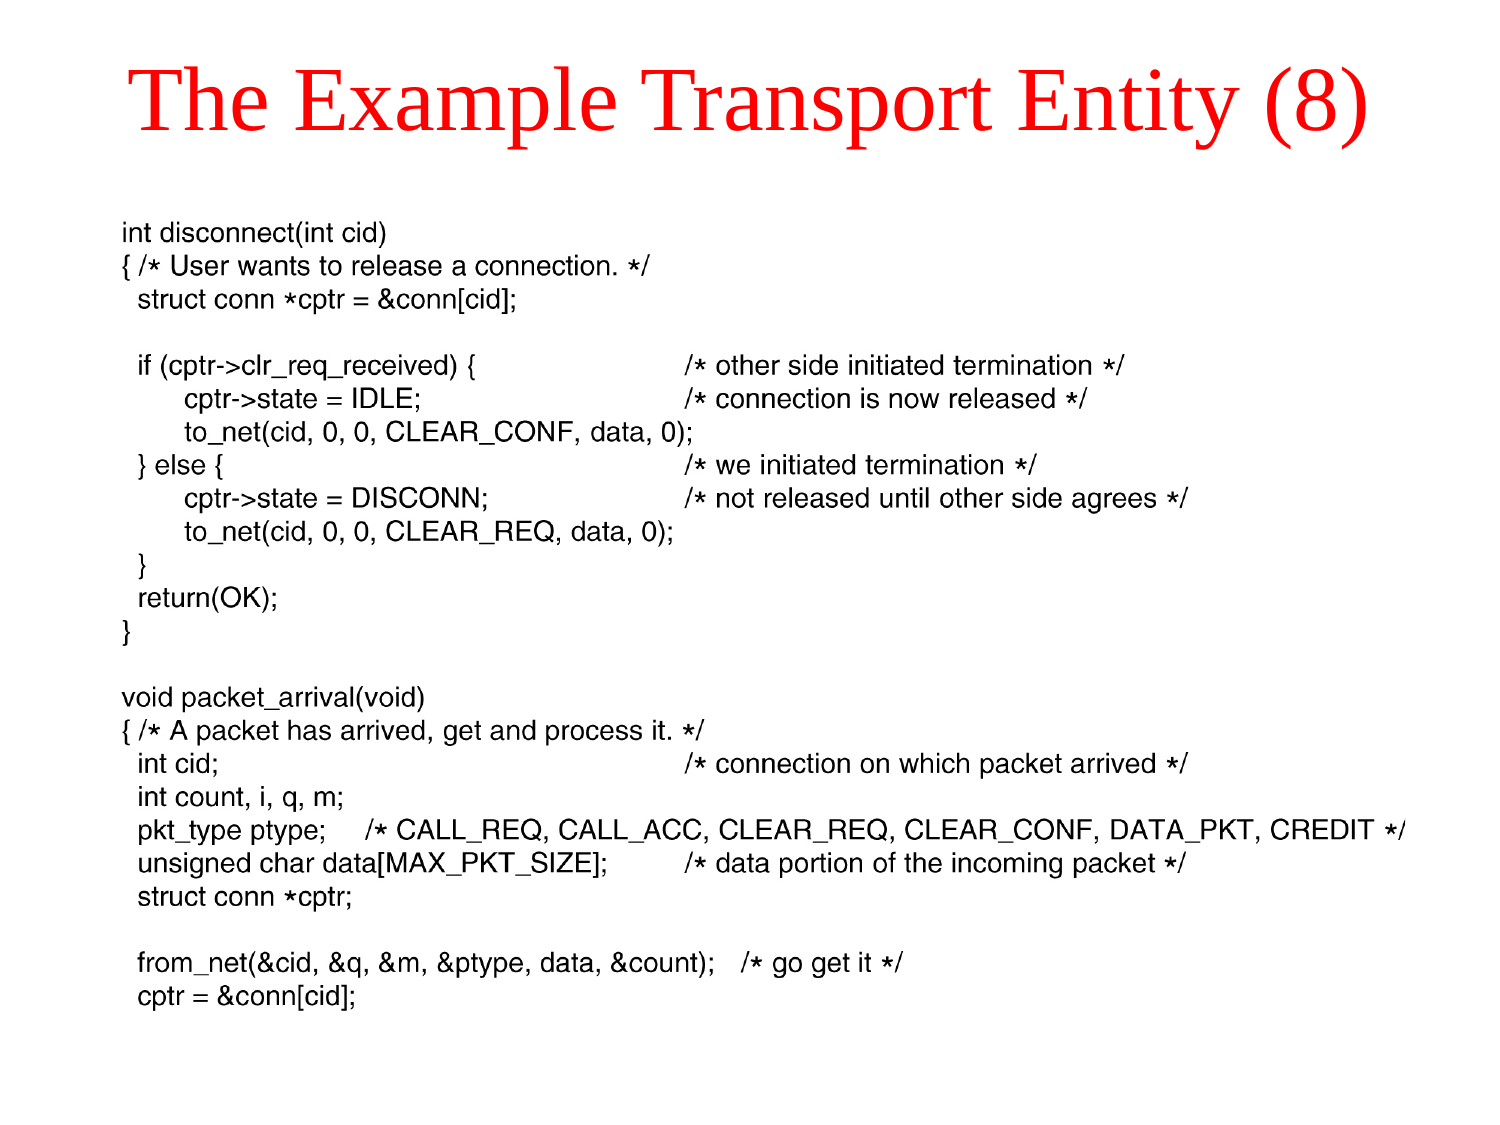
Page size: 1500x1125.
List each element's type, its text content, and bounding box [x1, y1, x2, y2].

title The Example Transport Entity (8) [0, 0, 1500, 188]
picture [121, 200, 1406, 1011]
